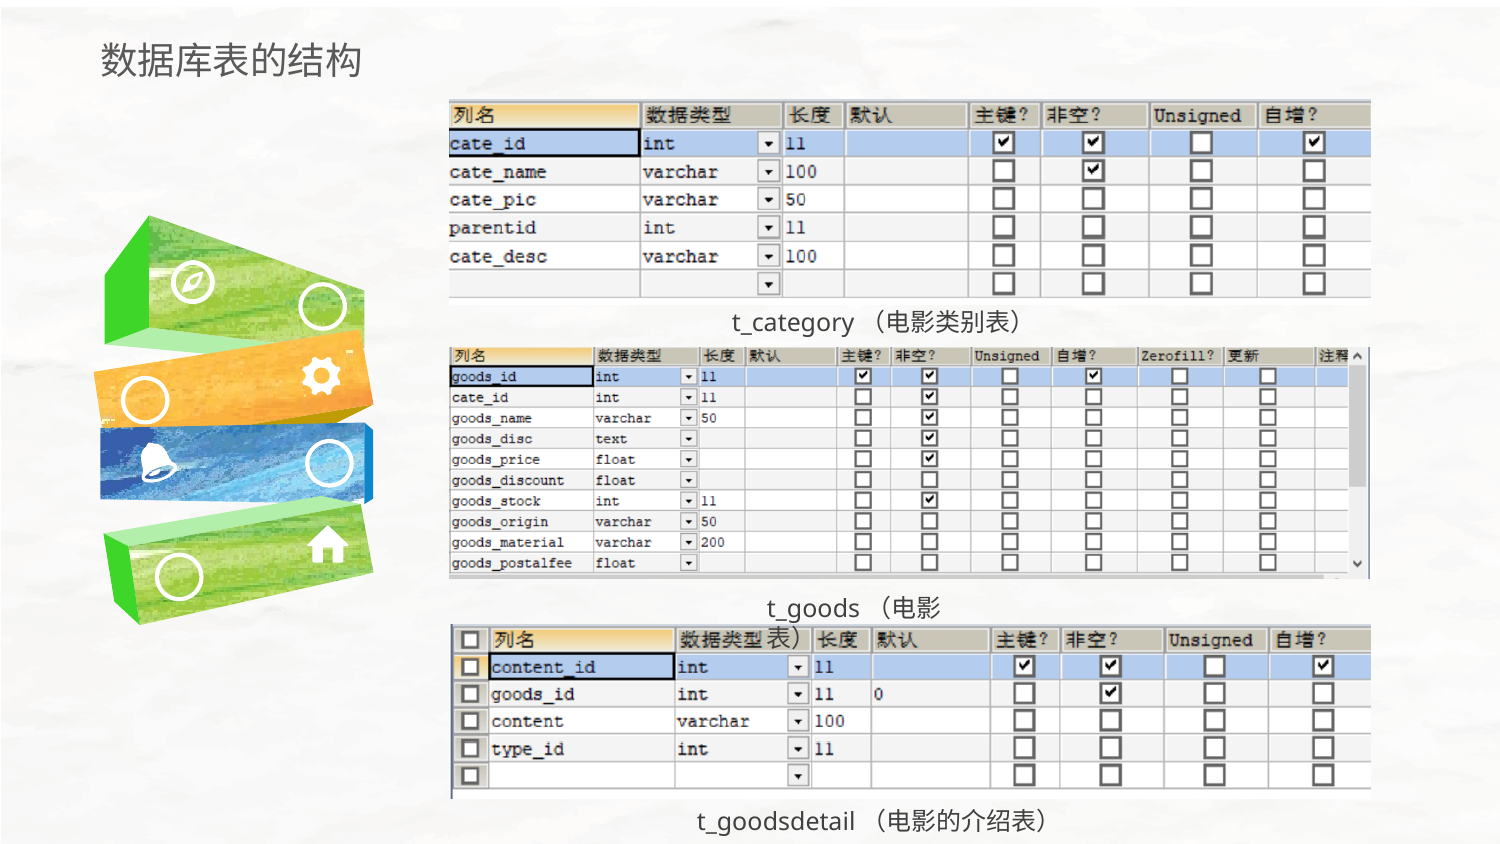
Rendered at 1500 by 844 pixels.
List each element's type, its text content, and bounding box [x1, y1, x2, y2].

picture [449, 347, 1371, 579]
text_box t_goodsdetail（电影的介绍表） [682, 807, 1168, 843]
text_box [100, 422, 374, 497]
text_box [104, 214, 365, 327]
picture [448, 624, 1371, 799]
picture [448, 99, 1371, 305]
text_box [93, 329, 374, 466]
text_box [103, 495, 374, 626]
text_box 数据库表的结构 [100, 28, 450, 91]
text_box t_category（电影类别表） [717, 312, 1093, 344]
text_box t_goods（电影表） [752, 587, 1000, 623]
